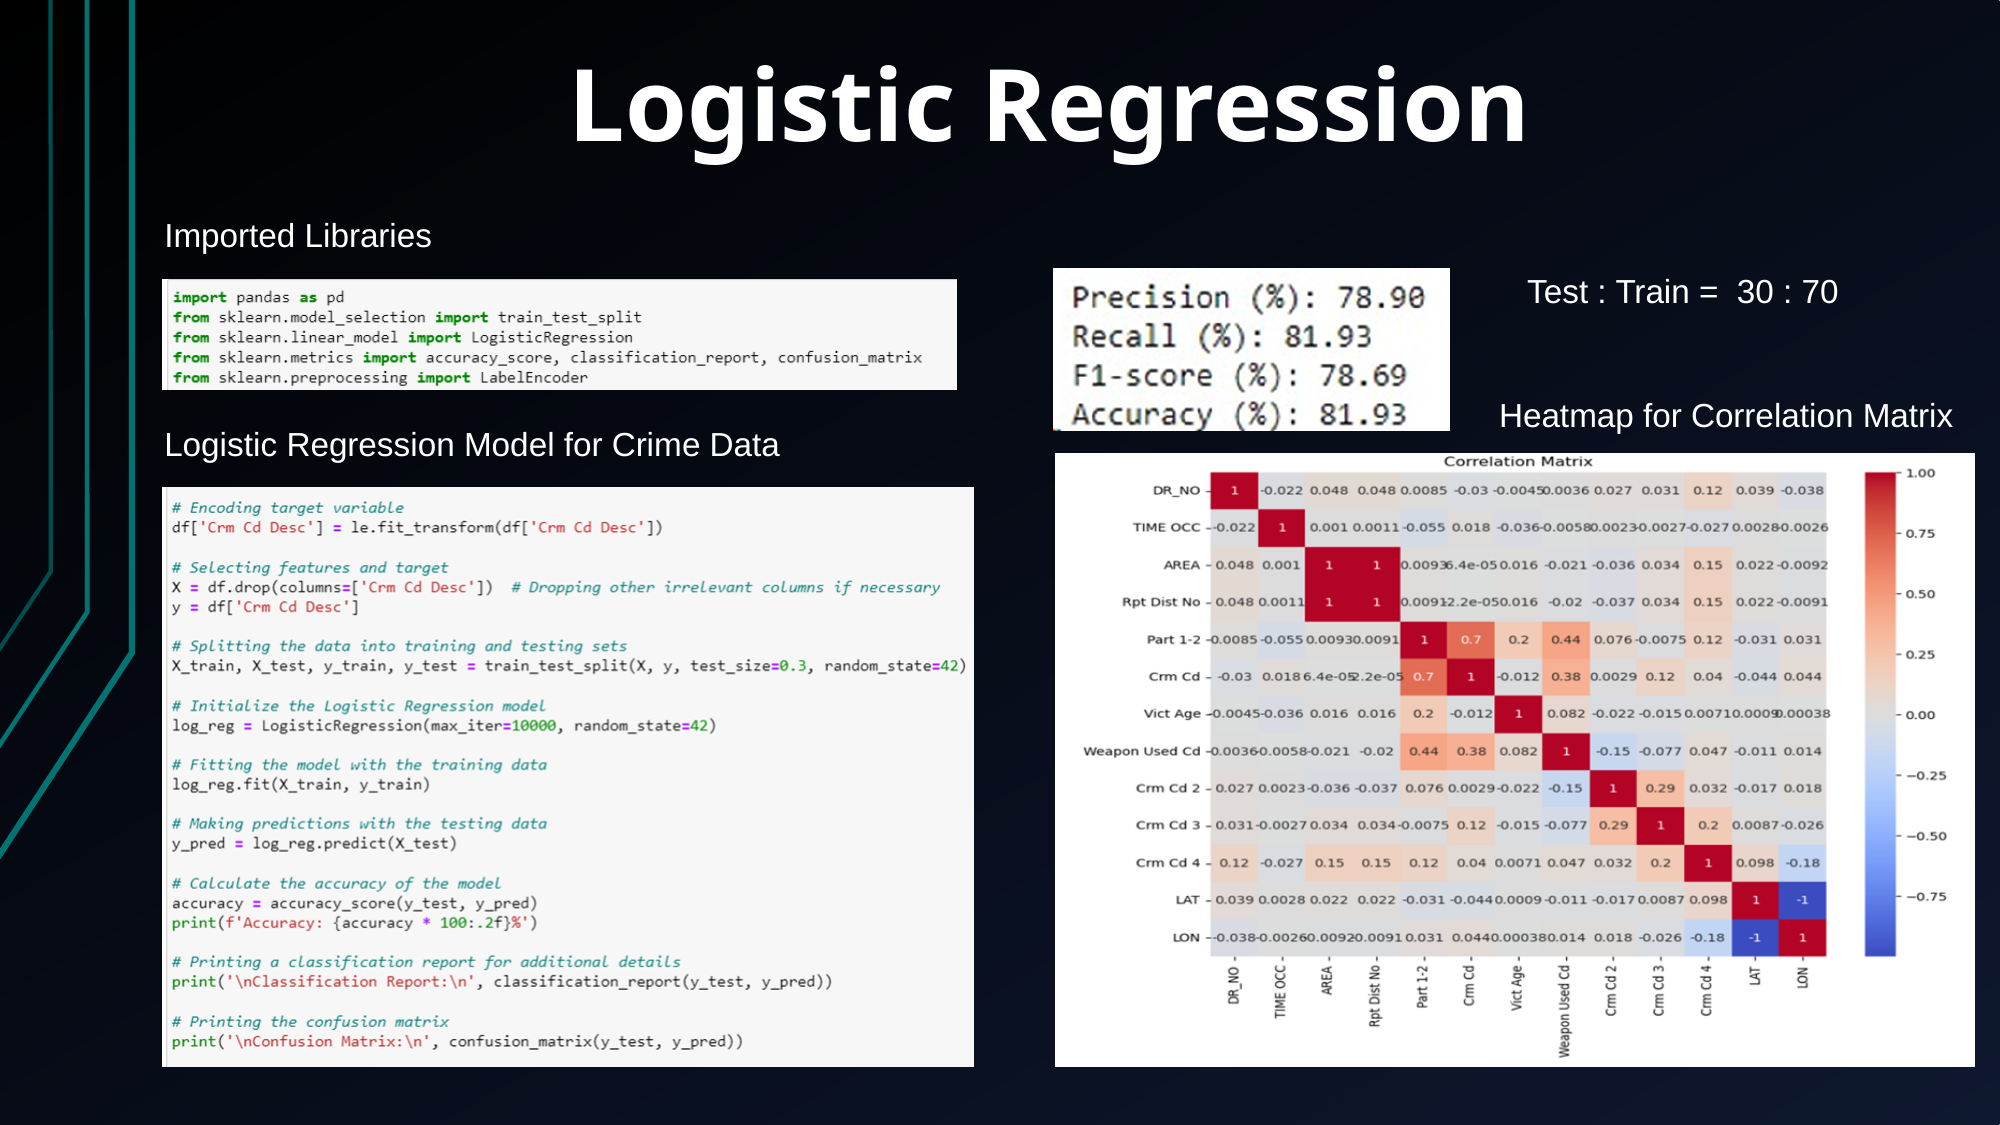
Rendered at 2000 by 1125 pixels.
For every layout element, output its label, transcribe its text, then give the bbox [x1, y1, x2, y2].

text_box Heatmap for Correlation Matrix [1484, 386, 2000, 442]
text_box Test : Train = 30 : 70 [1512, 262, 1925, 318]
title Logistic Regression [199, 45, 1900, 246]
text_box Imported Libraries [149, 206, 750, 262]
text_box Logistic Regression Model for Crime Data [149, 415, 913, 471]
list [1053, 268, 1450, 432]
picture [162, 487, 974, 1067]
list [161, 279, 958, 390]
picture [1055, 453, 1975, 1067]
